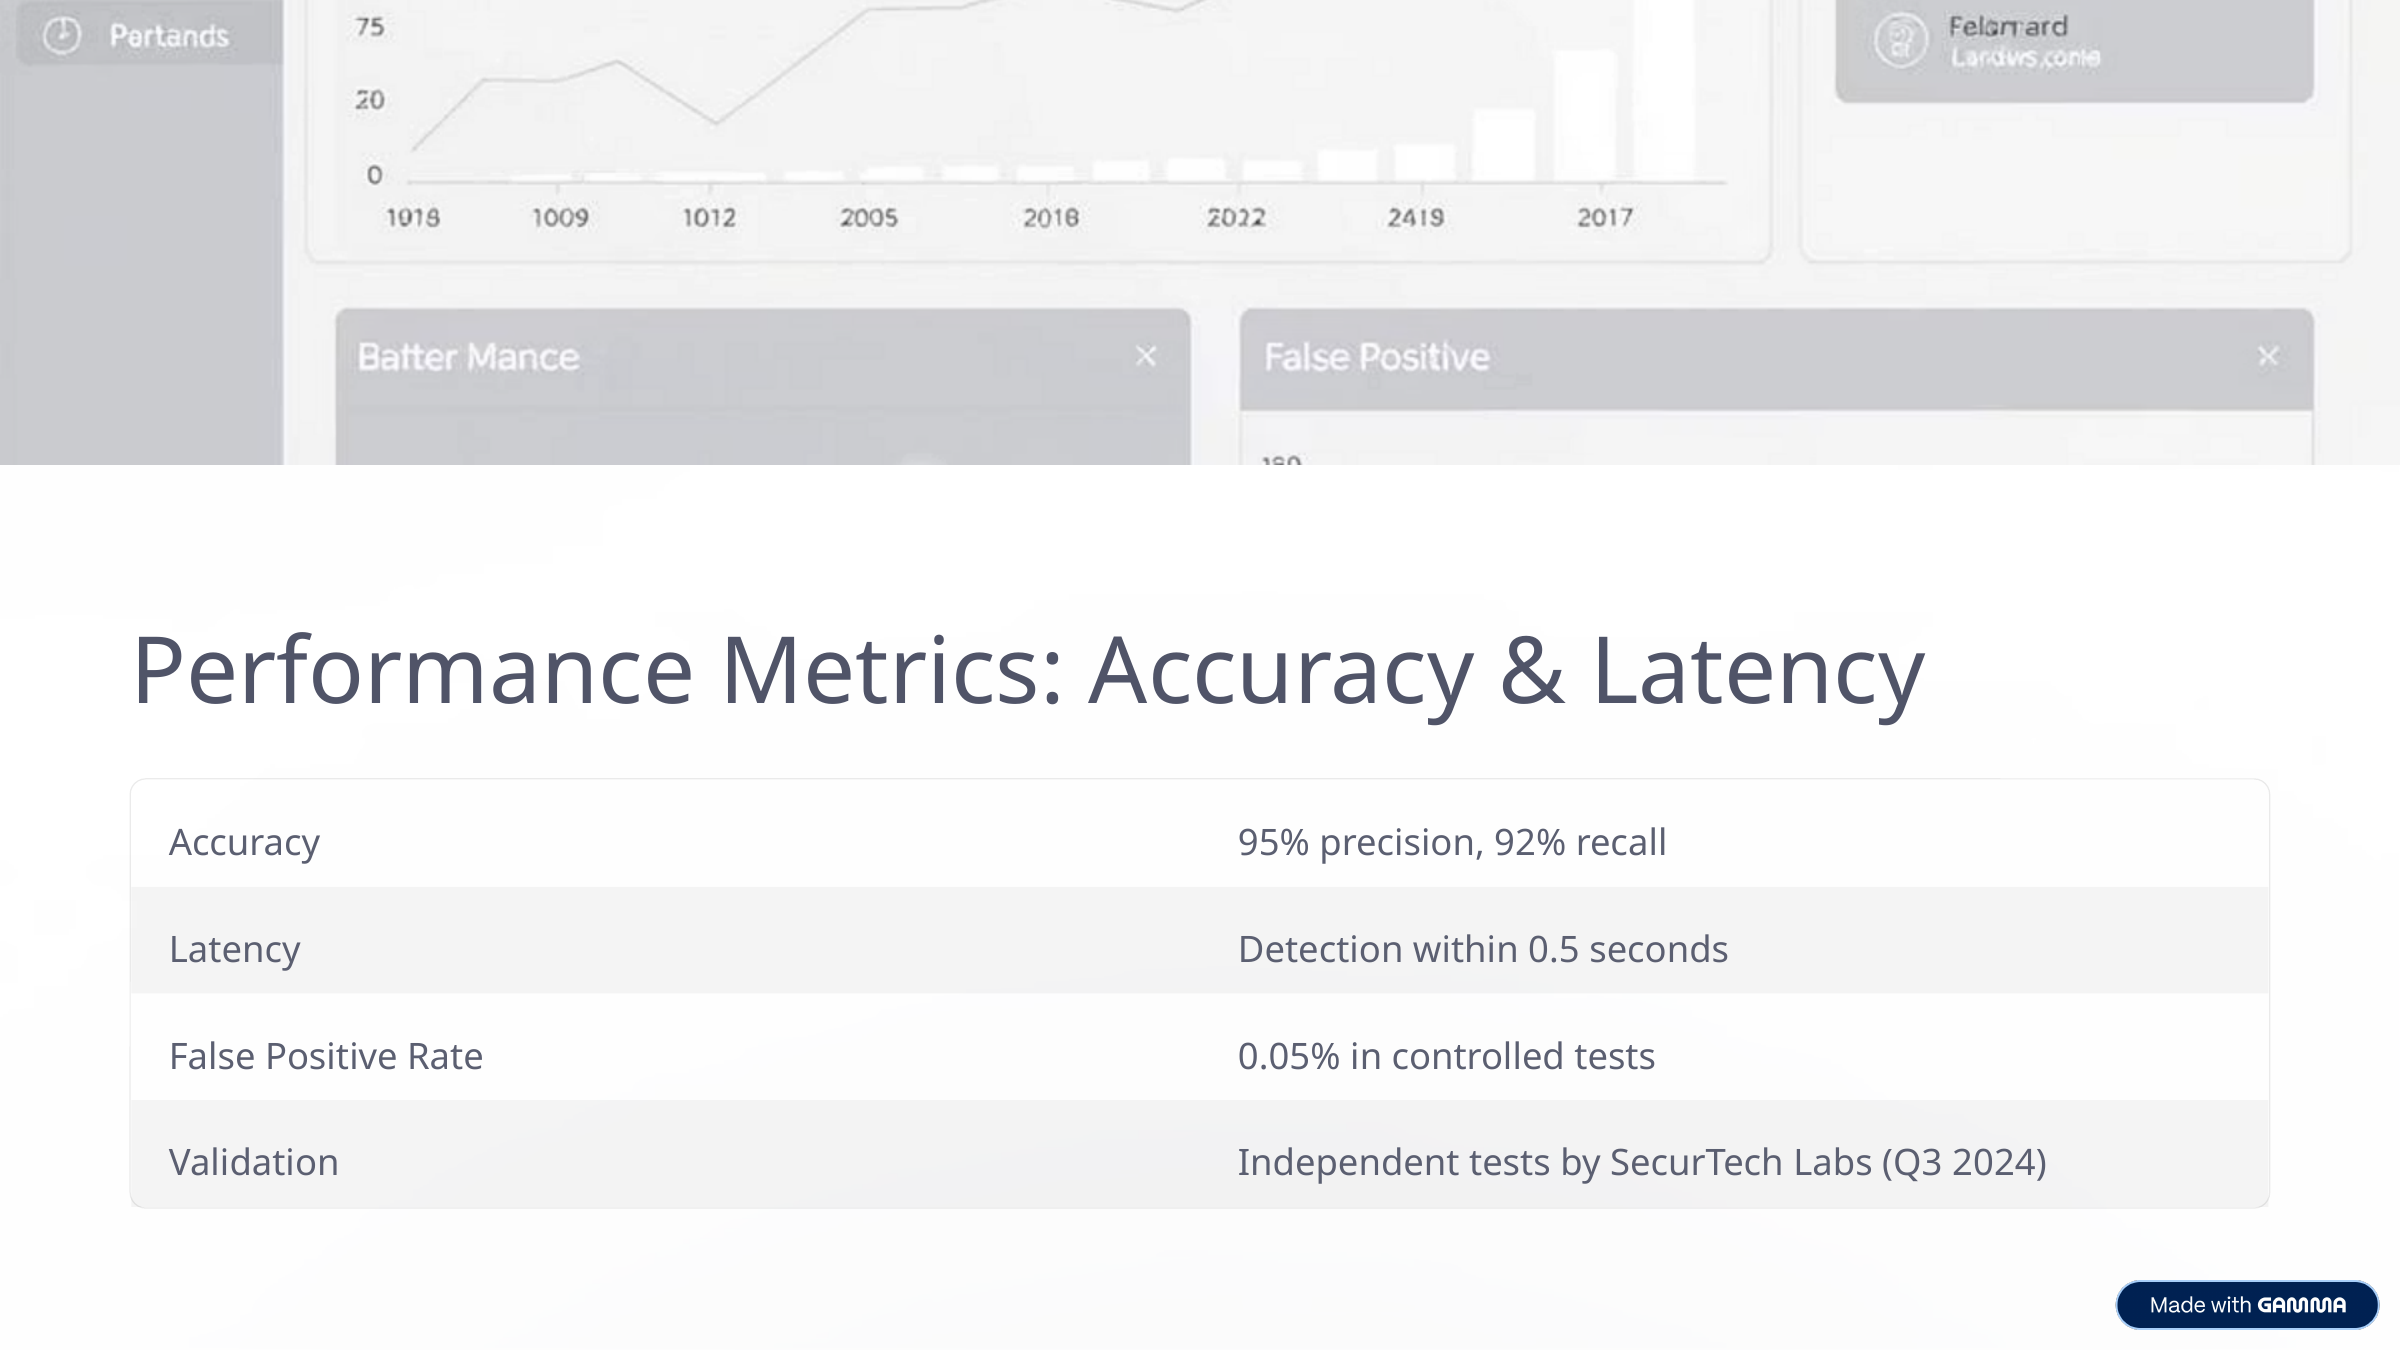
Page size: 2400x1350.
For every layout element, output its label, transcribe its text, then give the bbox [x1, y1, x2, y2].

text_box False Positive Rate [168, 1017, 1163, 1077]
picture [0, 0, 2400, 466]
text_box 0.05% in controlled tests [1237, 1017, 2232, 1077]
text_box [131, 993, 2269, 1100]
text_box Latency [168, 910, 1163, 970]
text_box Accuracy [168, 803, 1163, 864]
picture [2106, 1271, 2389, 1339]
text_box [131, 1100, 2269, 1207]
text_box 95% precision, 92% recall [1237, 803, 2232, 864]
text_box Independent tests by SecurTech Labs (Q3 2024) [1237, 1123, 2232, 1184]
text_box [131, 780, 2269, 886]
text_box Detection within 0.5 seconds [1237, 910, 2232, 970]
text_box [131, 886, 2269, 993]
text_box Validation [168, 1123, 1163, 1184]
text_box Performance Metrics: Accuracy & Latency [130, 606, 1960, 724]
